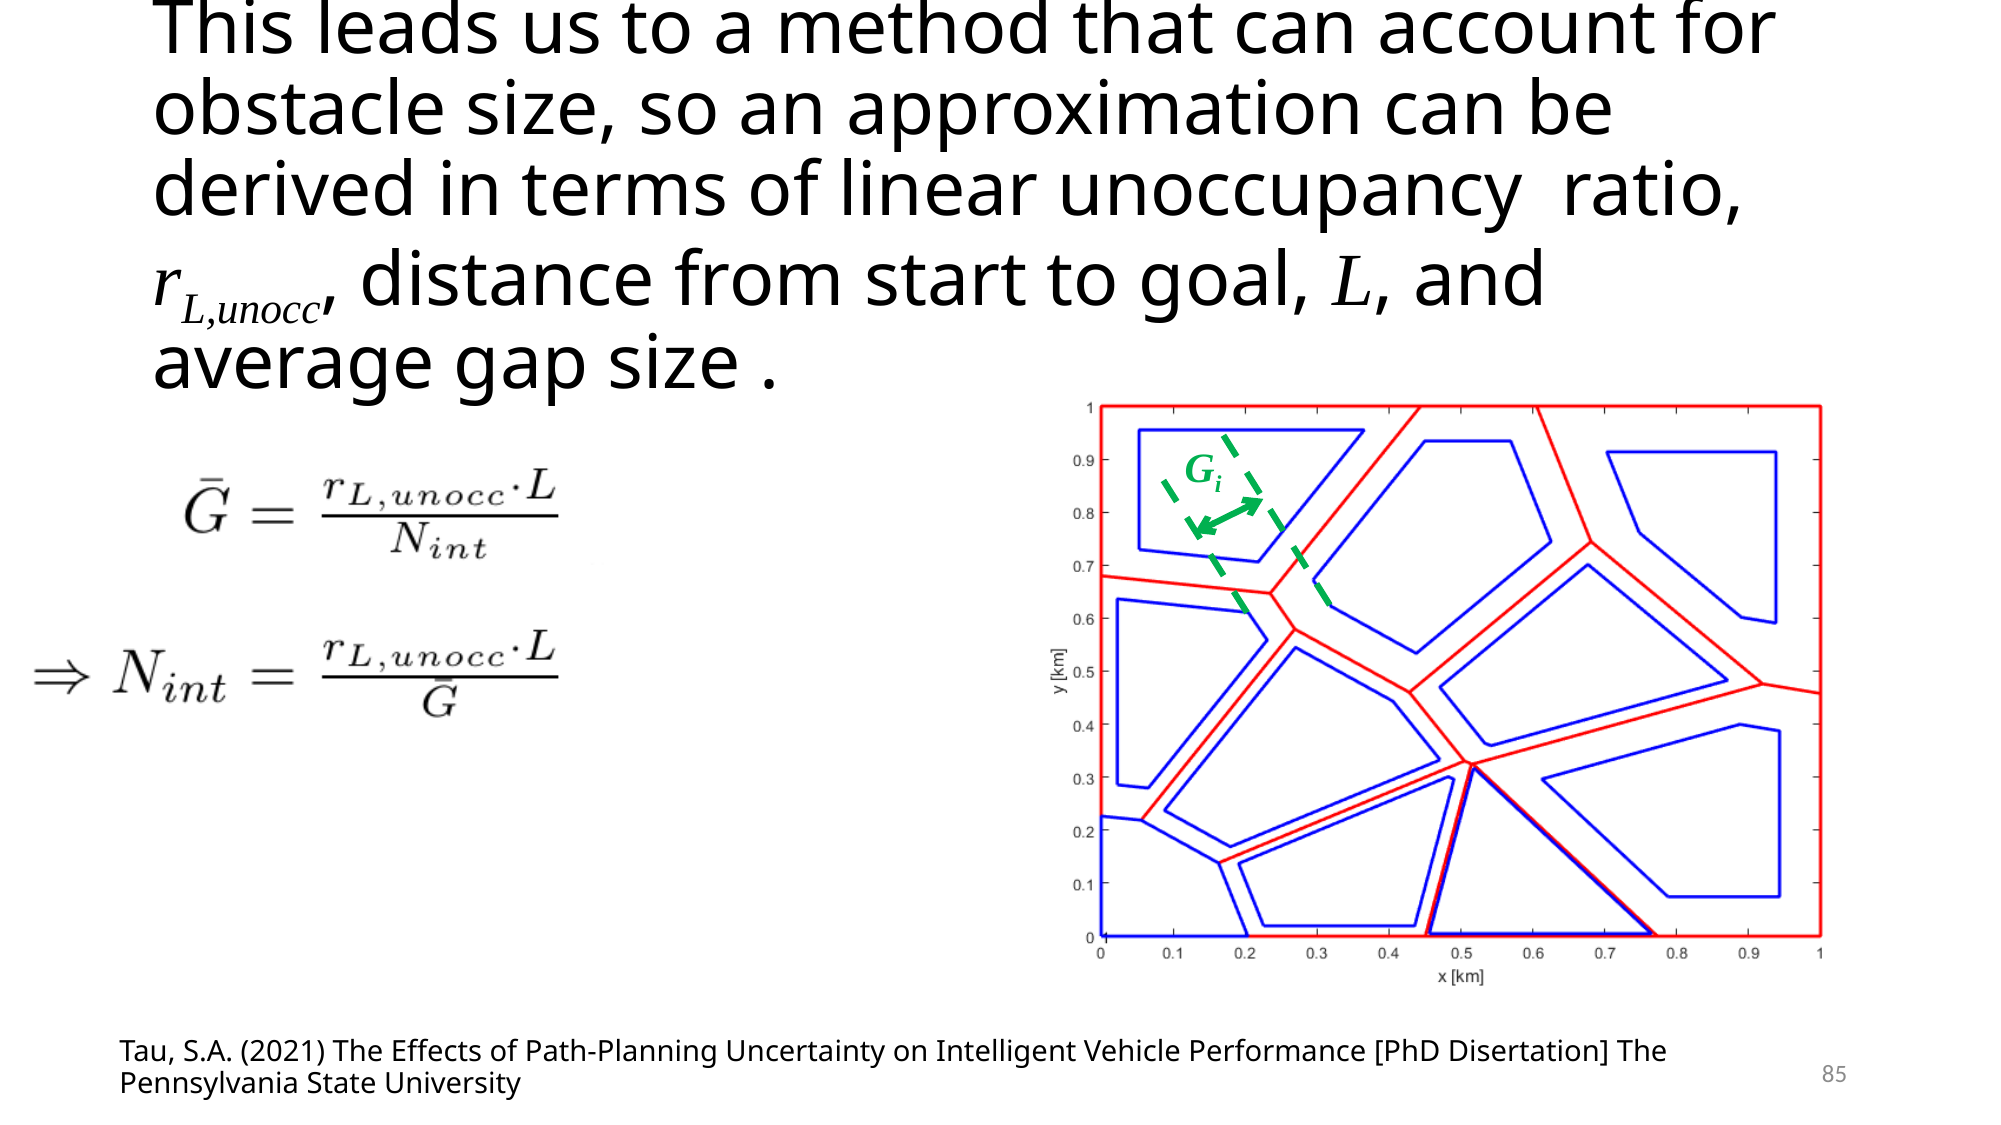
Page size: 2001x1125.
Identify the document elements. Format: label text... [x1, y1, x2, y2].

picture [0, 627, 604, 721]
text_box Tau, S.A. (2021) The Effects of Path-Planning Uncertainty on Intelligent Vehicle Performance [PhD Disertation] The Pennsylvania State University [104, 959, 1830, 1125]
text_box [1247, 498, 1264, 533]
picture [167, 453, 604, 565]
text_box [1217, 426, 1330, 605]
picture [980, 358, 1909, 1009]
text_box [1162, 479, 1247, 613]
slide_number 85 [1830, 1042, 1863, 1103]
